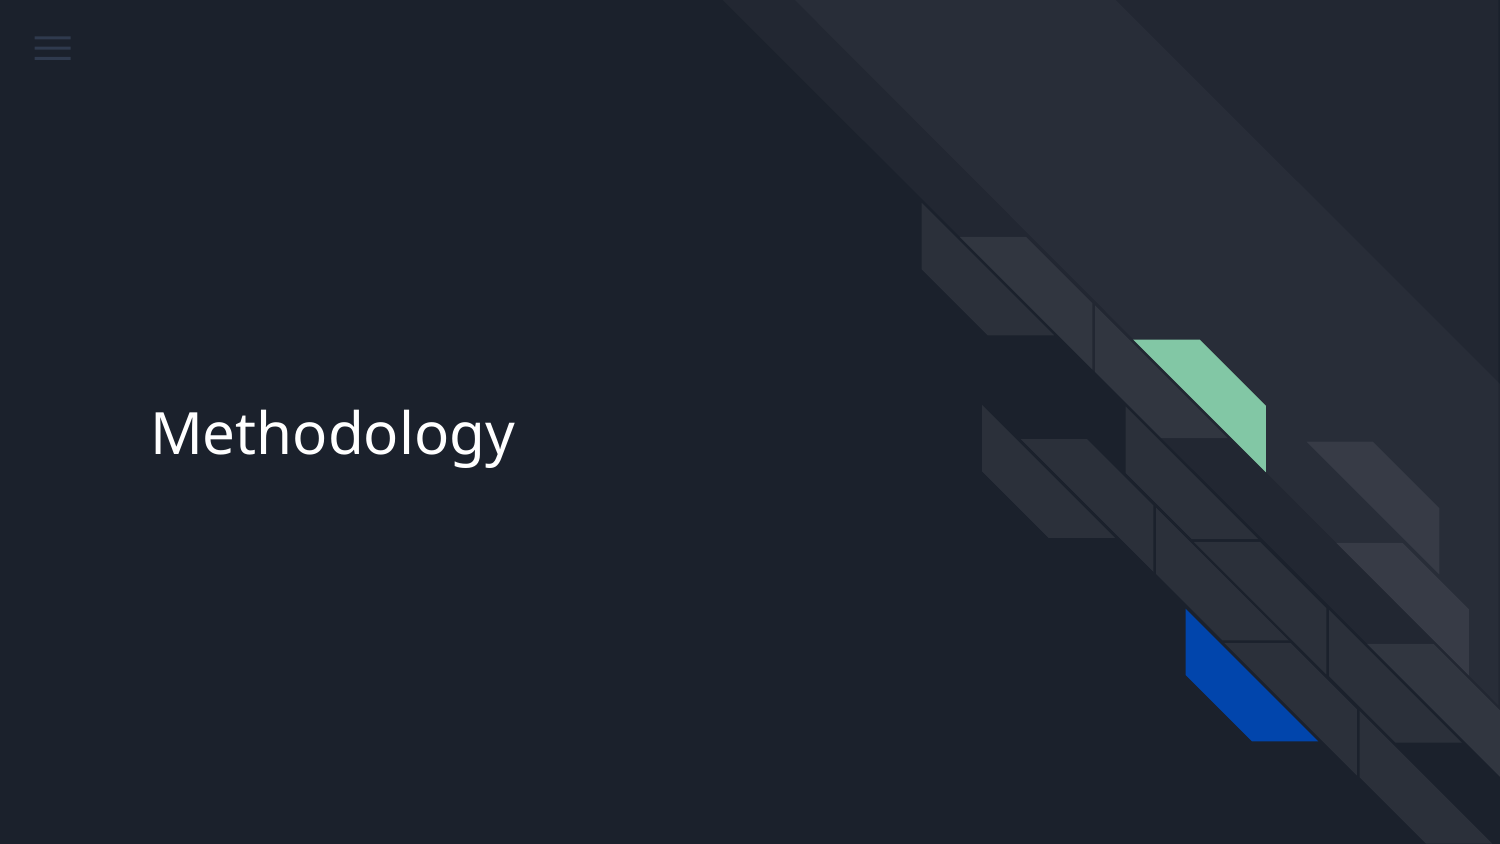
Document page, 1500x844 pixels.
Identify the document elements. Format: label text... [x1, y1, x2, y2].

title Methodology [135, 336, 888, 526]
